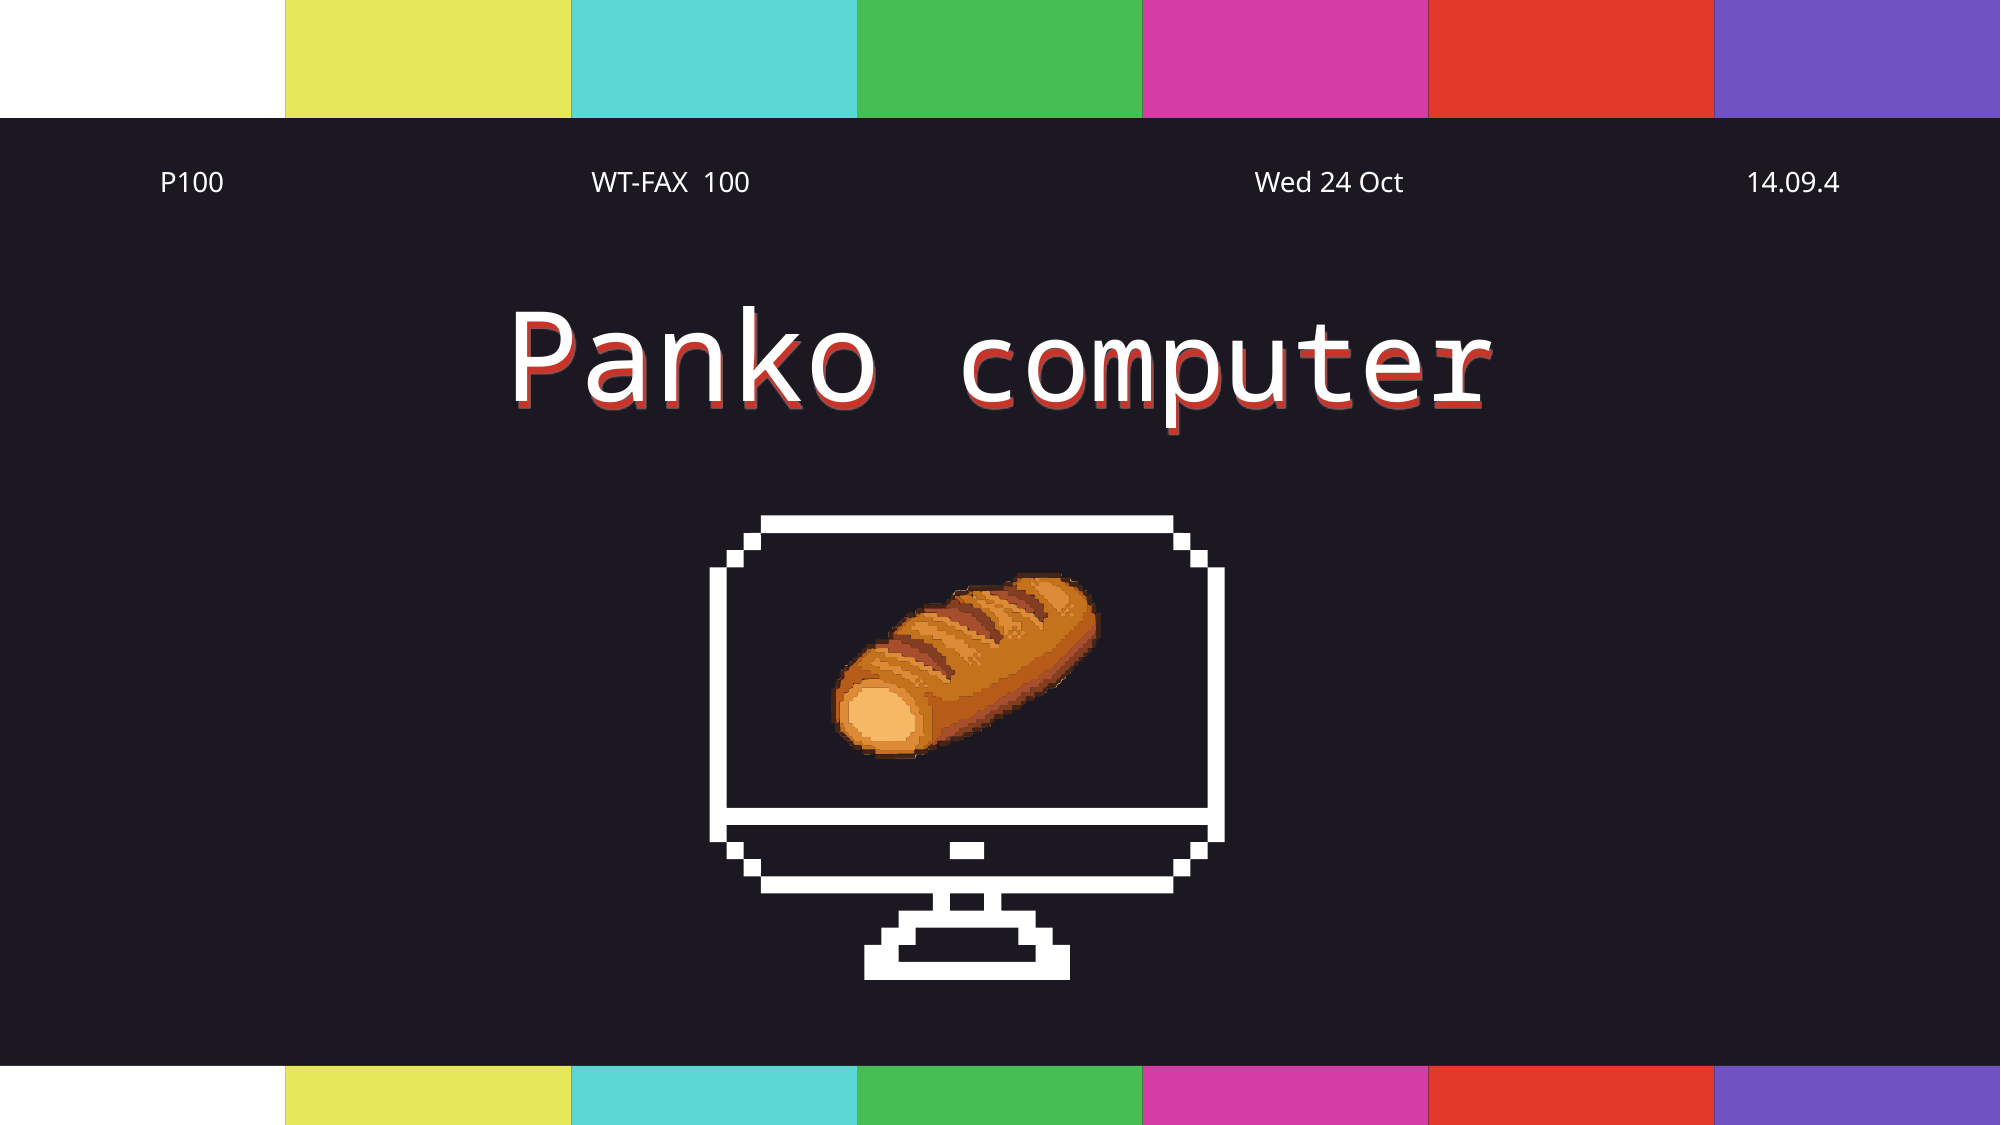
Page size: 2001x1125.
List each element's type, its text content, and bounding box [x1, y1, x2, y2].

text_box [709, 514, 1225, 981]
title Panko computer [157, 242, 1843, 460]
